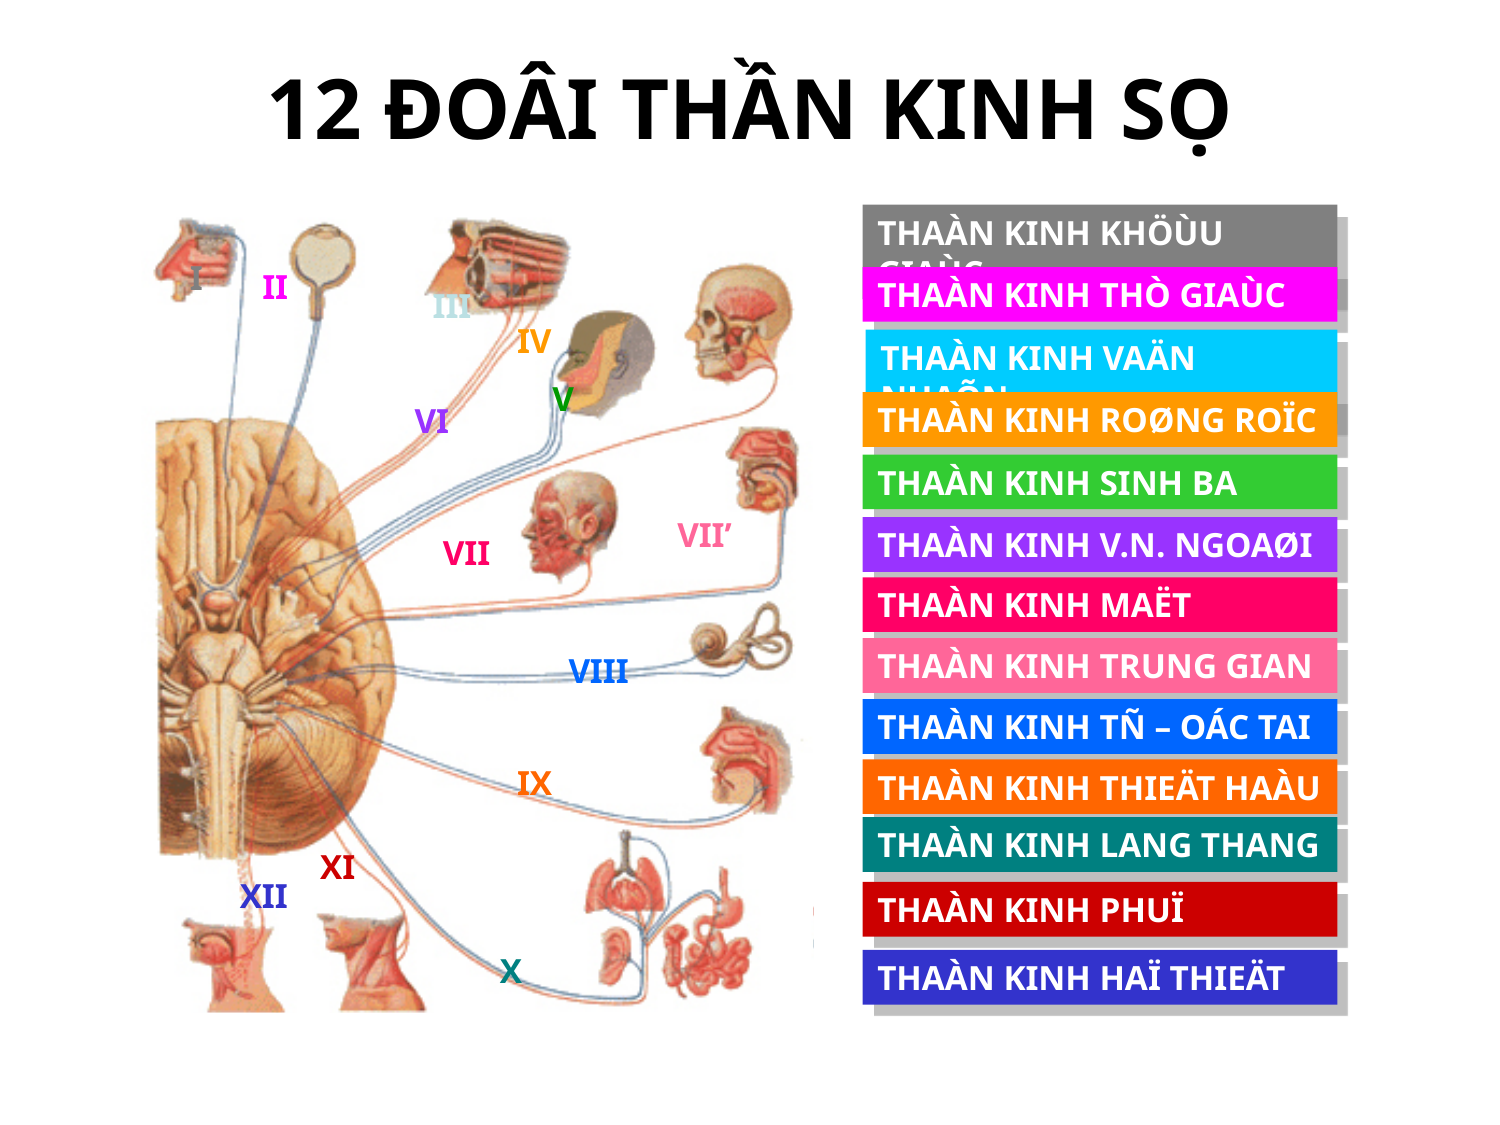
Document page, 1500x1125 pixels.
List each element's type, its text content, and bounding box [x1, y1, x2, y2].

text_box THAÀN KINH SINH BA [862, 454, 1338, 510]
text_box THAÀN KINH ROØNG ROÏC [862, 392, 1338, 447]
text_box THAÀN KINH LANG THANG [862, 817, 1338, 872]
text_box THAÀN KINH TÑ – OÁC TAI [862, 699, 1338, 754]
text_box THAÀN KINH PHUÏ [862, 881, 1338, 937]
text_box THAÀN KINH THÒ GIAÙC [862, 267, 1338, 322]
text_box THAÀN KINH KHÖÙU GIAÙC [862, 204, 1338, 267]
picture [141, 199, 815, 1013]
text_box THAÀN KINH VAÄN NHAÕN [865, 329, 1338, 392]
text_box 12 ĐOÂI THẦN KINH SỌ [74, 12, 1425, 200]
text_box THAÀN KINH THIEÄT HAÀU [862, 759, 1338, 814]
text_box THAÀN KINH HAÏ THIEÄT [862, 949, 1338, 1005]
text_box THAÀN KINH TRUNG GIAN [862, 638, 1338, 693]
text_box THAÀN KINH V.N. NGOAØI [862, 517, 1338, 572]
text_box THAÀN KINH MAËT [862, 577, 1338, 632]
